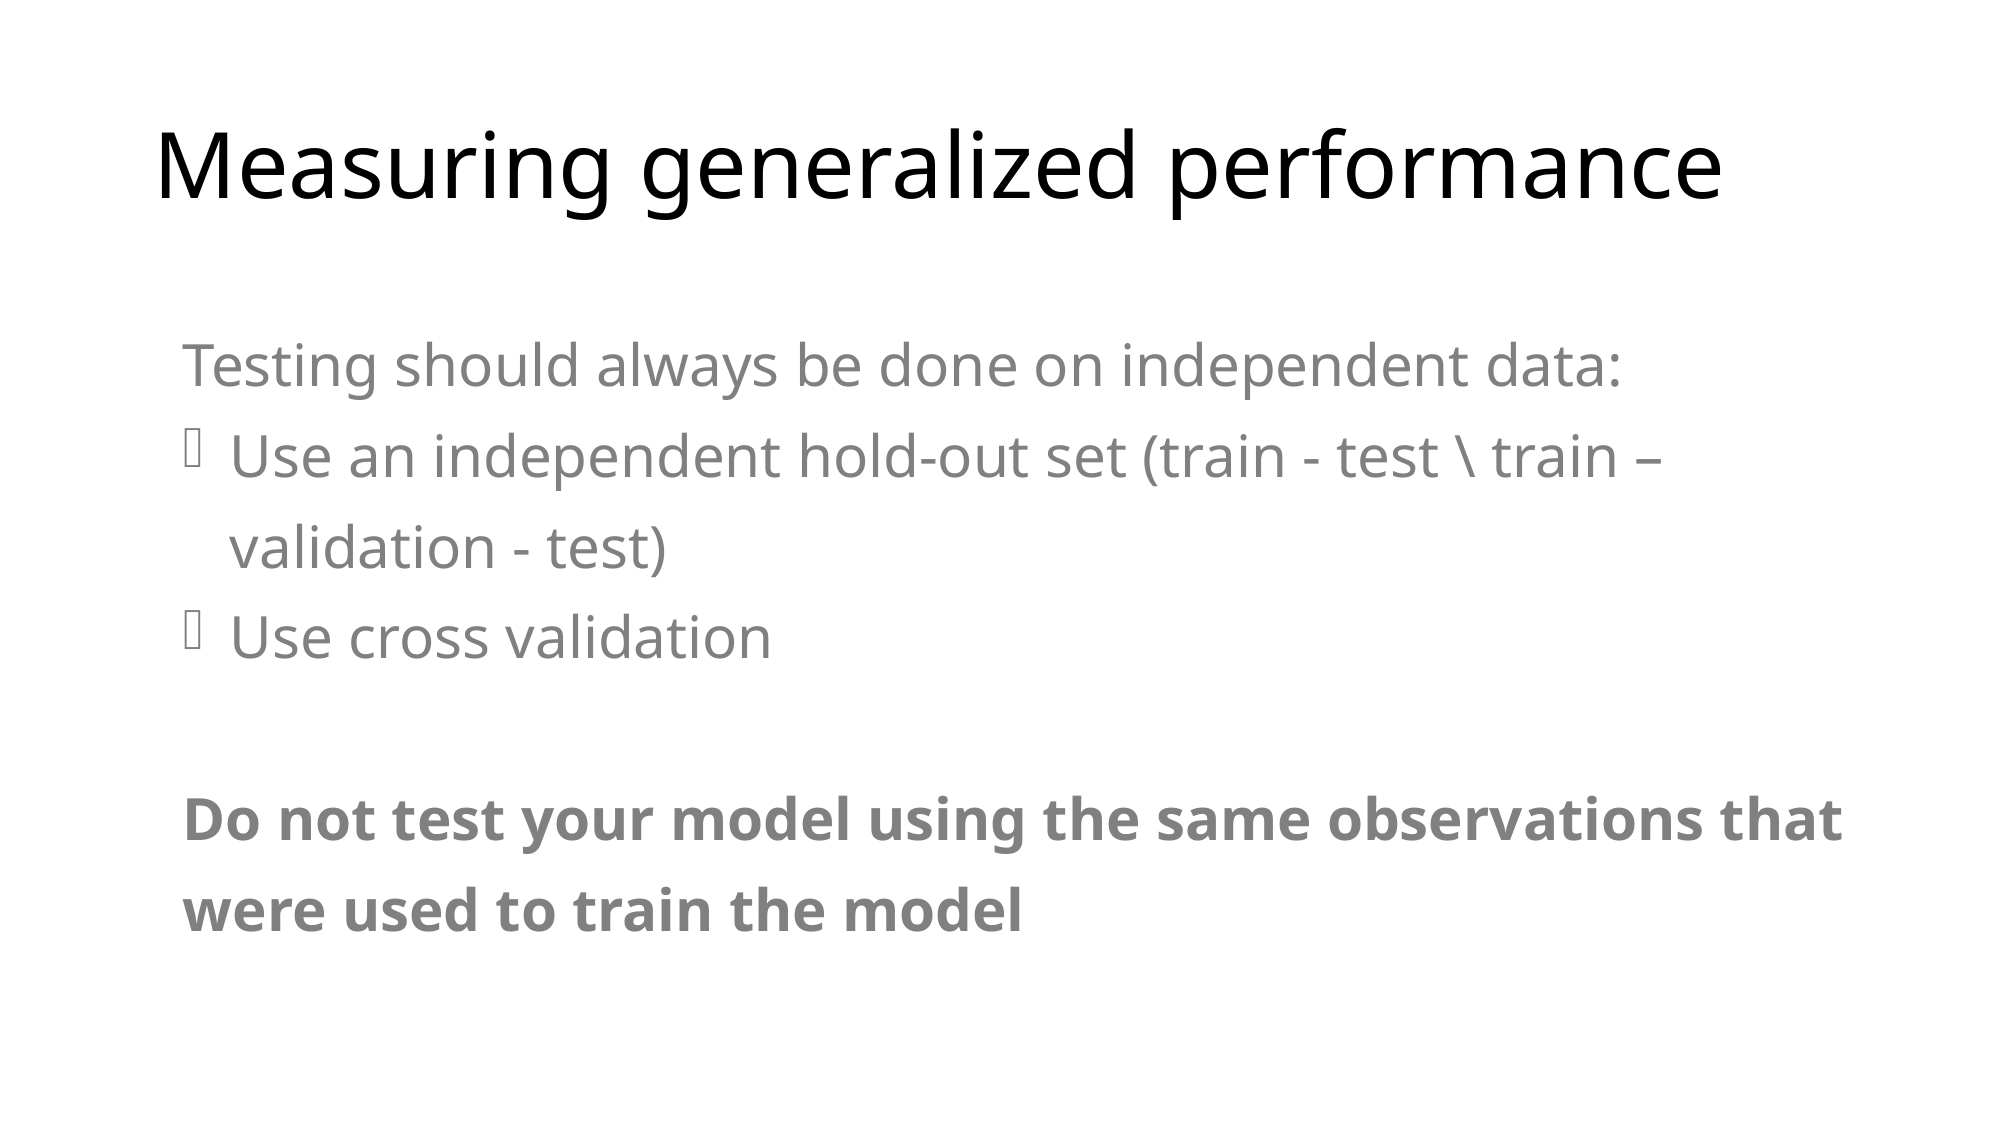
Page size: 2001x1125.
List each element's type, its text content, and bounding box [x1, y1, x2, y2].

title Measuring generalized performance [138, 60, 1864, 278]
list Testing should always be done on independent data: Use an independent hold-out set (train - test \ train – validation - test) Use cross validation Do not test your model using the same observations that were used to train the model [138, 299, 1864, 1014]
